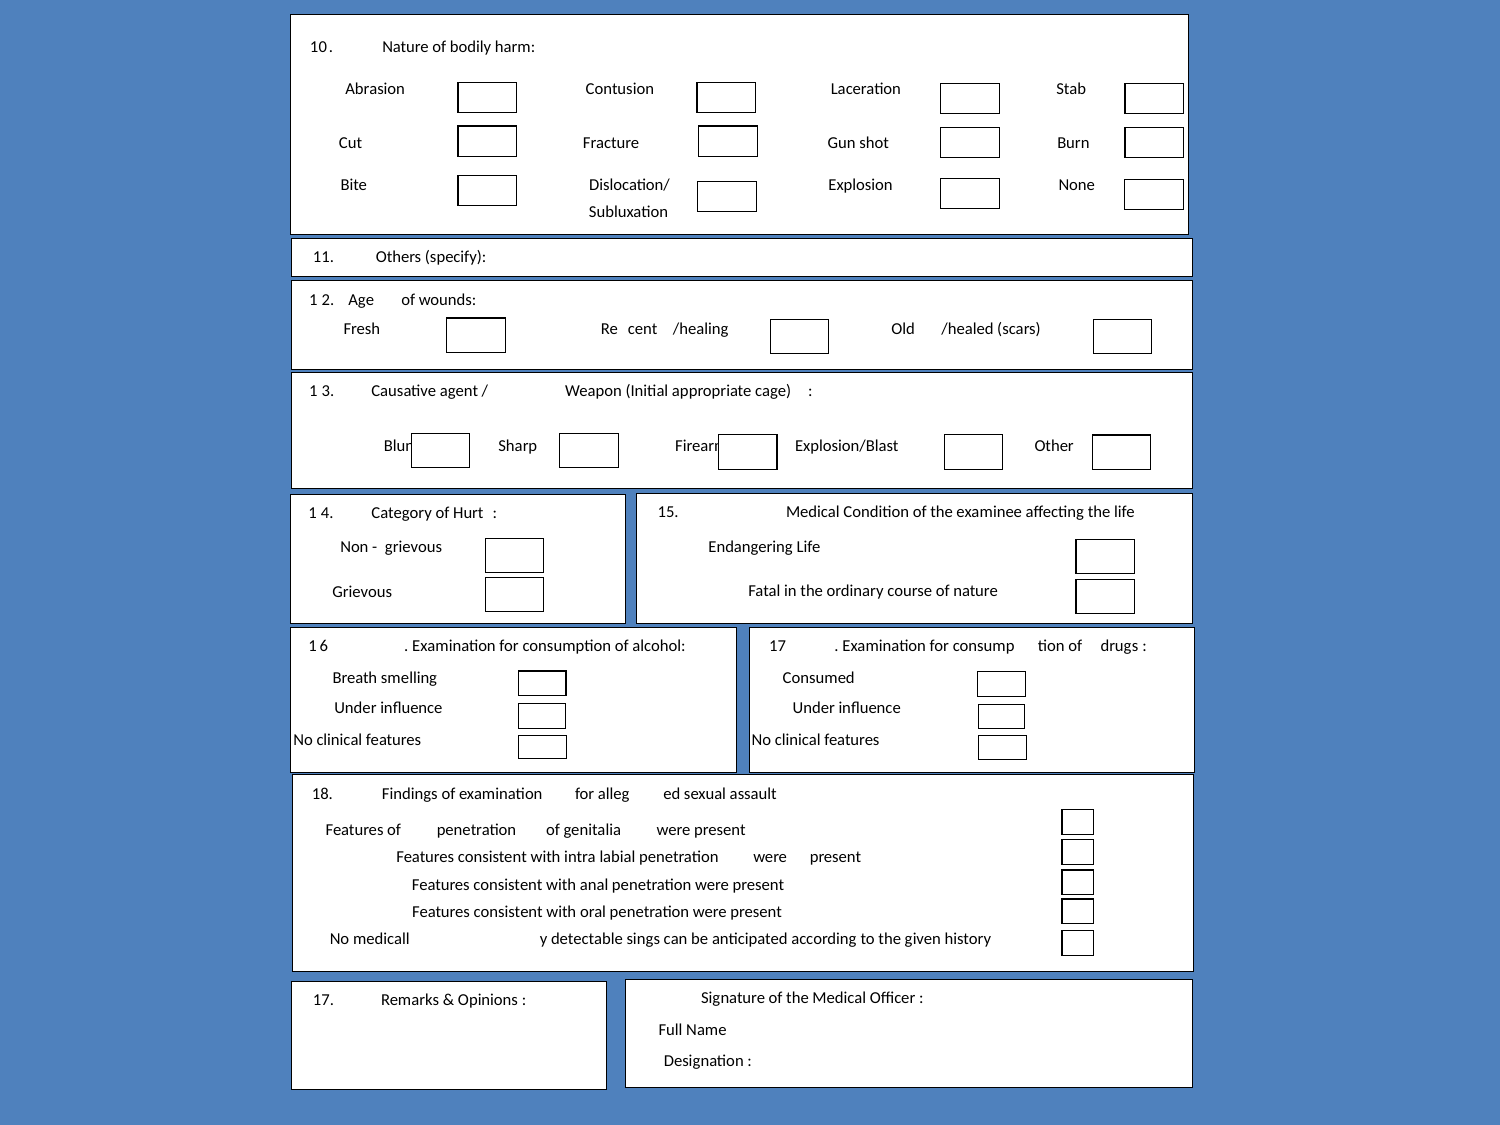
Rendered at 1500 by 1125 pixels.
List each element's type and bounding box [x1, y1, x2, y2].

text_box [274, 0, 1234, 1125]
